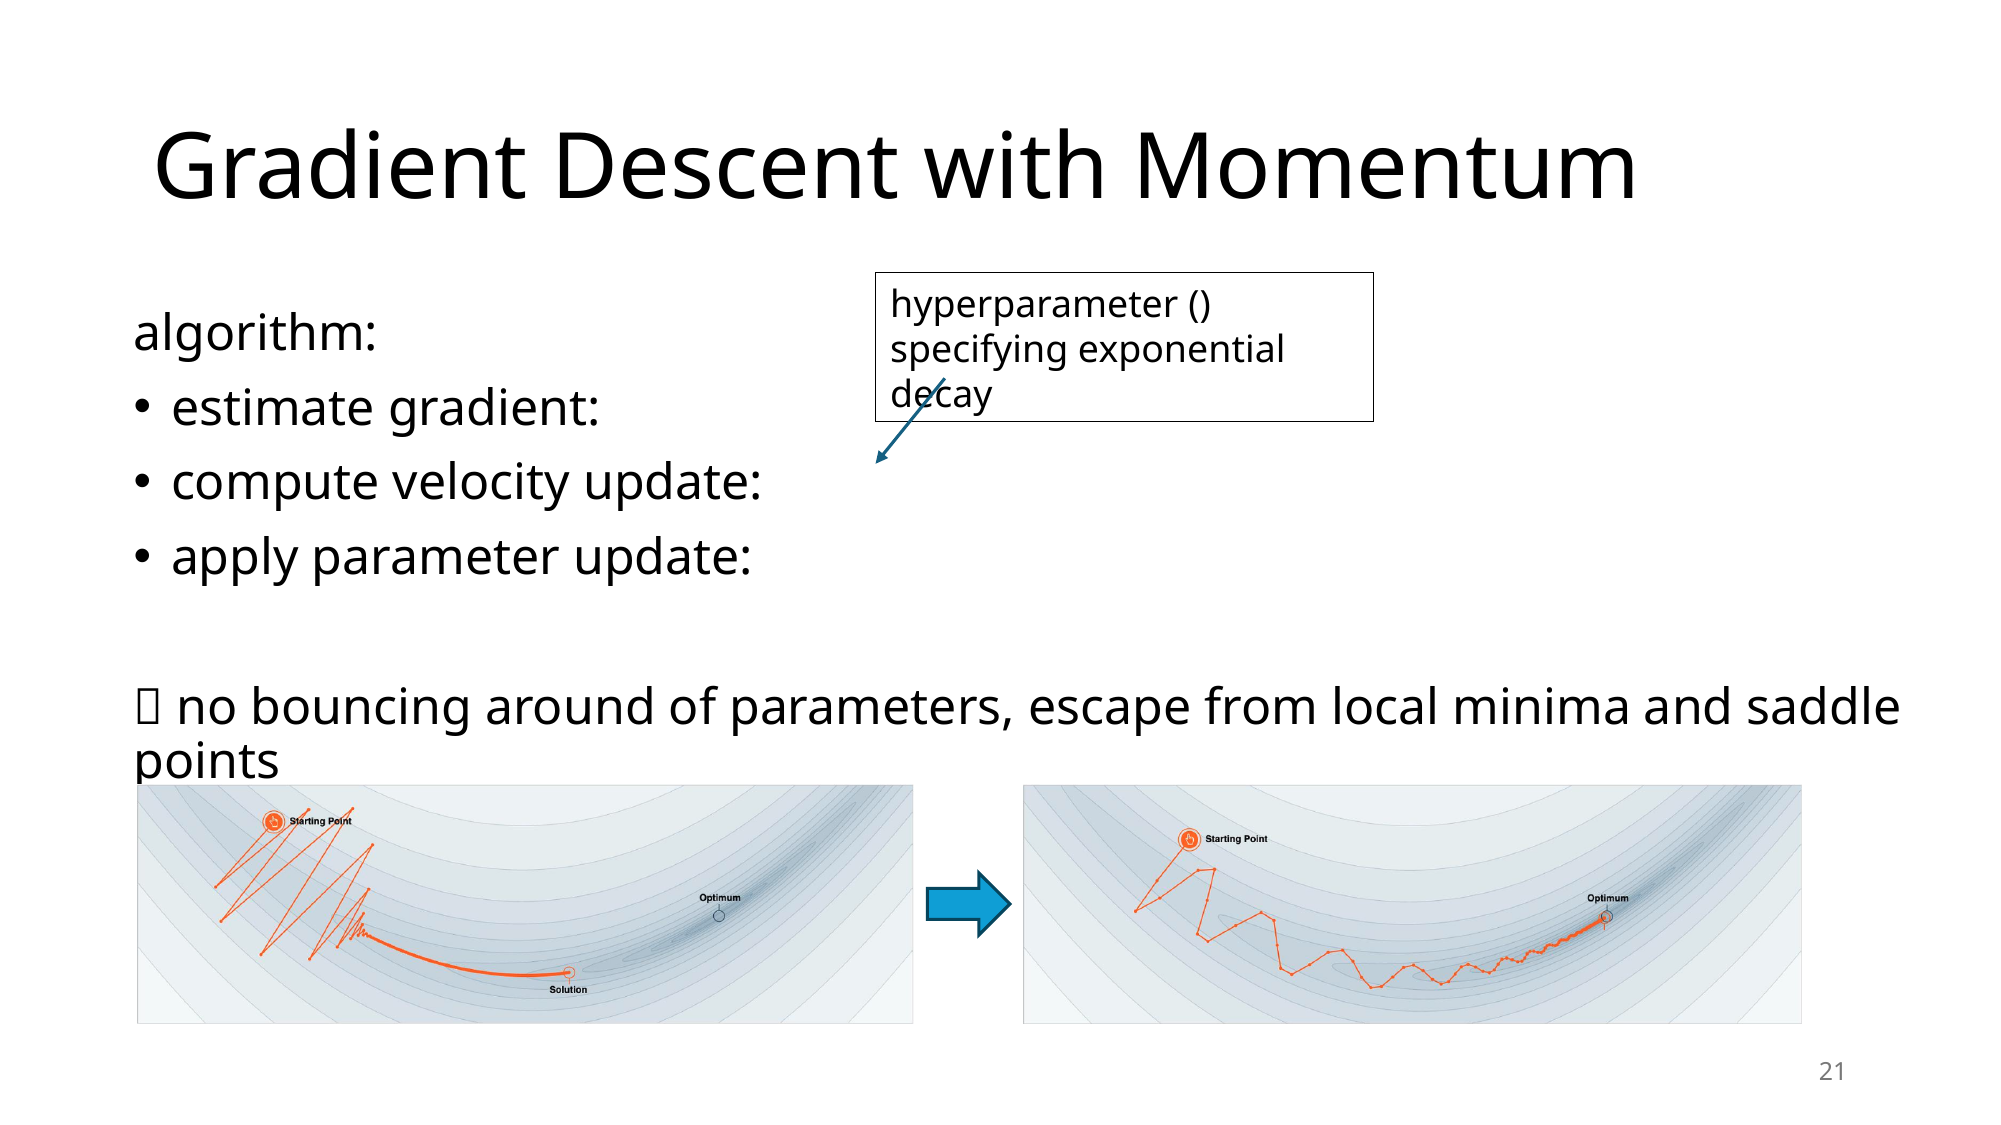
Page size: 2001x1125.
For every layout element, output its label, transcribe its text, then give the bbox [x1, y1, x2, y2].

title Gradient Descent with Momentum [137, 59, 1863, 278]
slide_number 21 [1412, 1042, 1863, 1103]
picture [136, 783, 914, 1024]
text_box [925, 869, 1013, 939]
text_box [875, 377, 946, 465]
picture [1023, 783, 1802, 1024]
